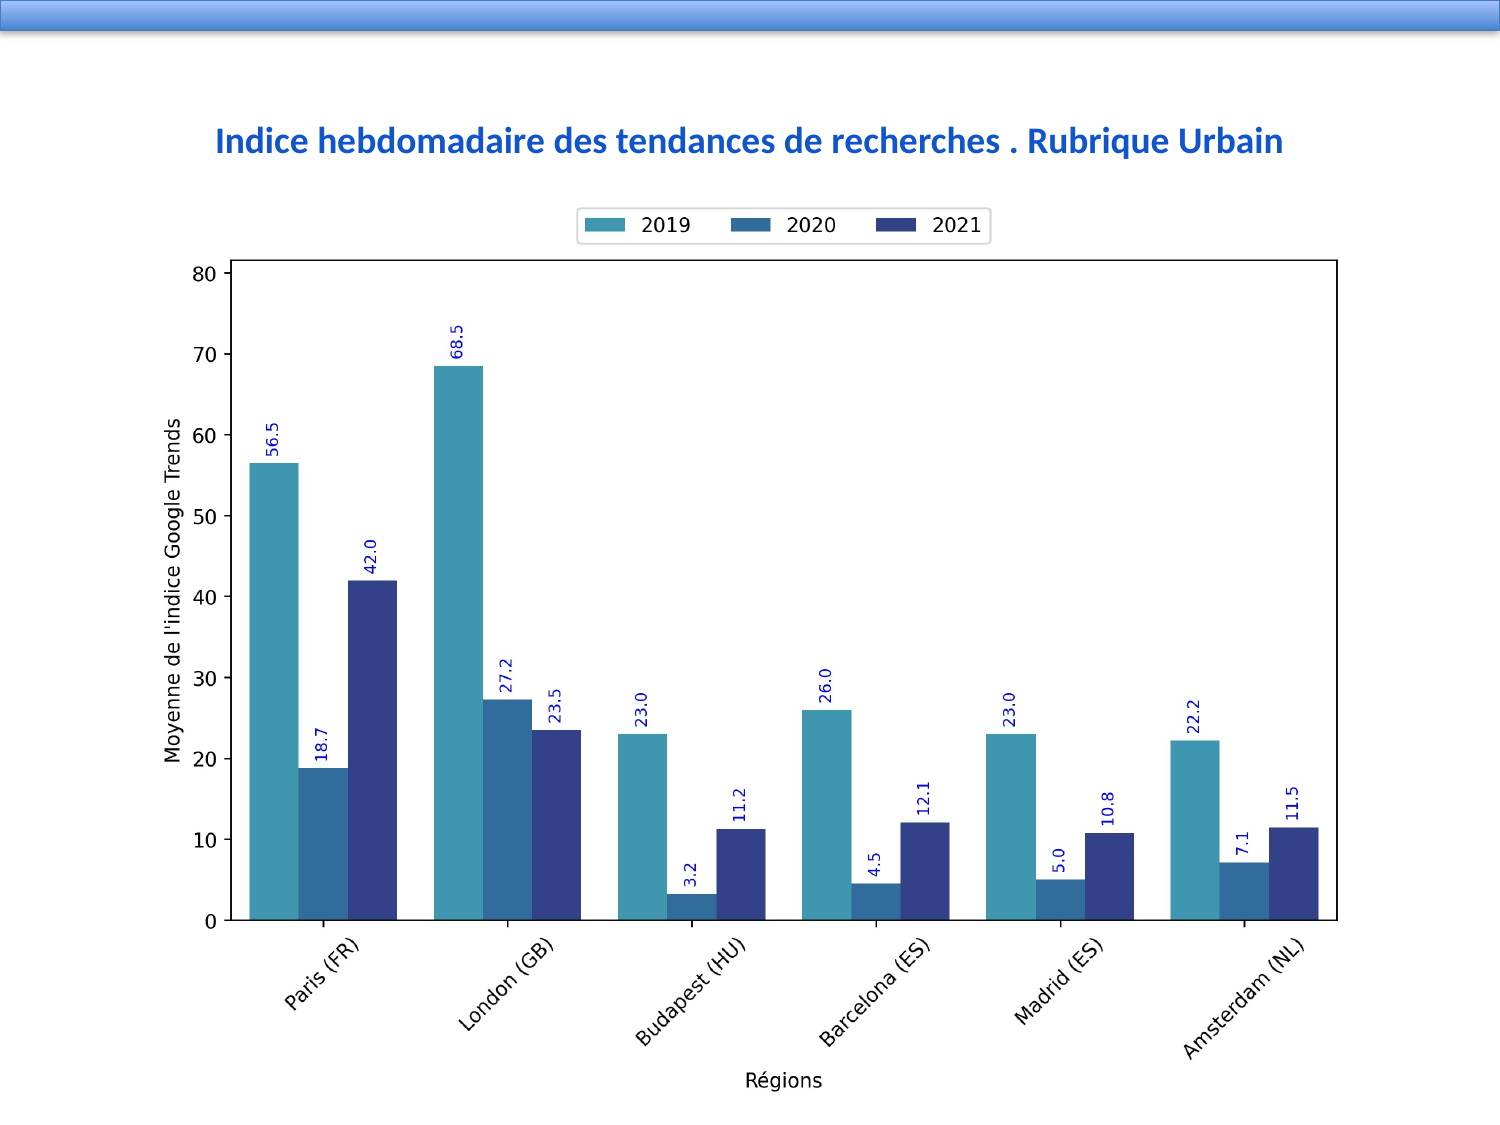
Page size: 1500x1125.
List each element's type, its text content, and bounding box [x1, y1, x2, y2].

picture [149, 194, 1351, 1105]
text_box [0, 0, 1500, 31]
title Indice hebdomadaire des tendances de recherches . Rubrique Urbain [75, 45, 1425, 233]
